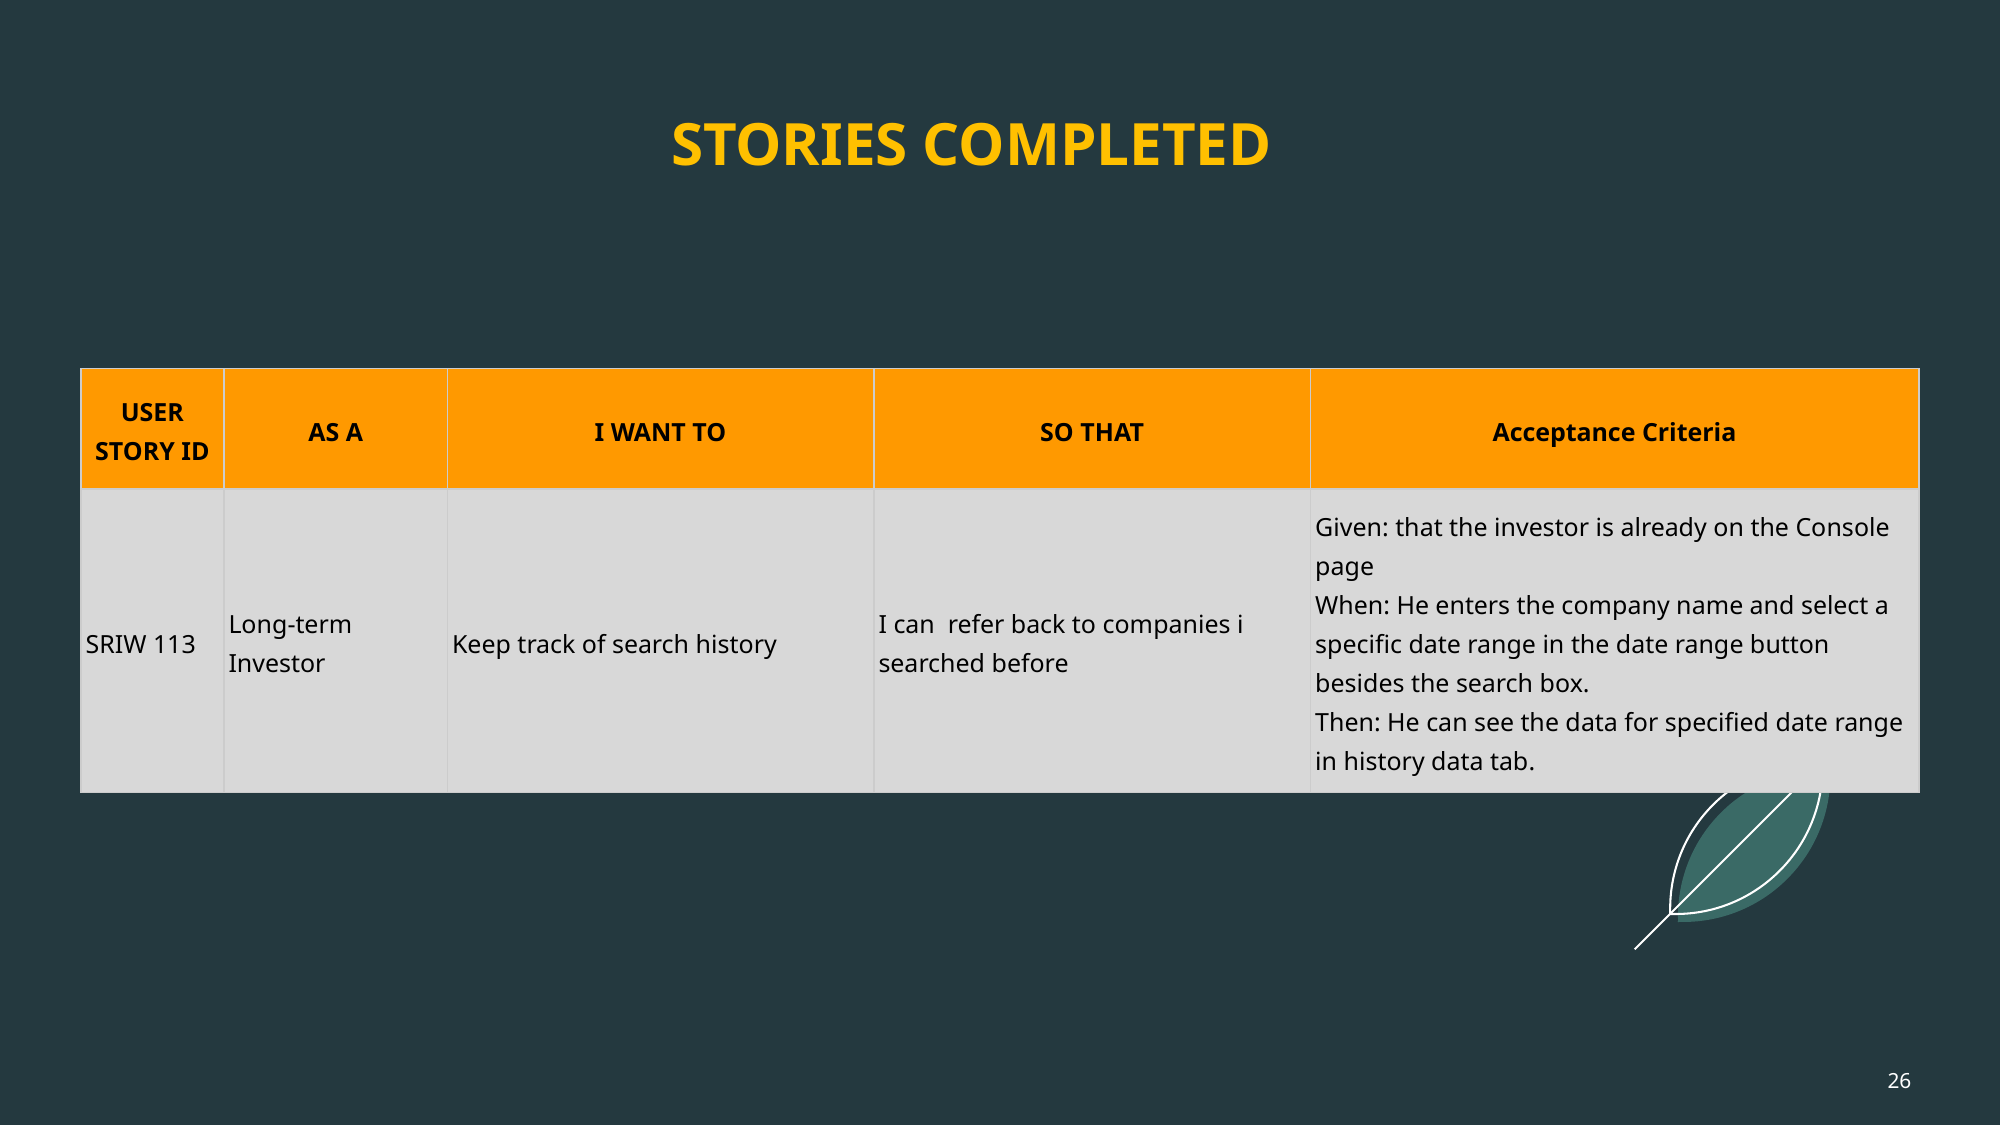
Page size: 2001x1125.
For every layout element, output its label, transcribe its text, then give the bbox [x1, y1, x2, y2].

table_header AS A [225, 369, 447, 488]
table_cell Long-term Investor [225, 490, 447, 792]
table_cell I can refer back to companies i searched before [875, 490, 1310, 792]
table_cell Keep track of search history [448, 490, 873, 792]
slide_number ‹#› [1549, 1050, 1912, 1111]
table_header USER STORY ID [82, 369, 223, 488]
table_header SO THAT [875, 369, 1310, 488]
table_header I WANT TO [448, 369, 873, 488]
table_cell SRIW 113 [82, 490, 223, 792]
table_header Acceptance Criteria [1311, 369, 1918, 488]
table_cell Given: that the investor is already on the Console page When: He enters the company name and select a specific date range in the date range button besides the search box. Then: He can see the data for specified date range in history data tab. [1311, 490, 1918, 792]
text_box STORIES COMPLETED [26, 64, 1916, 222]
